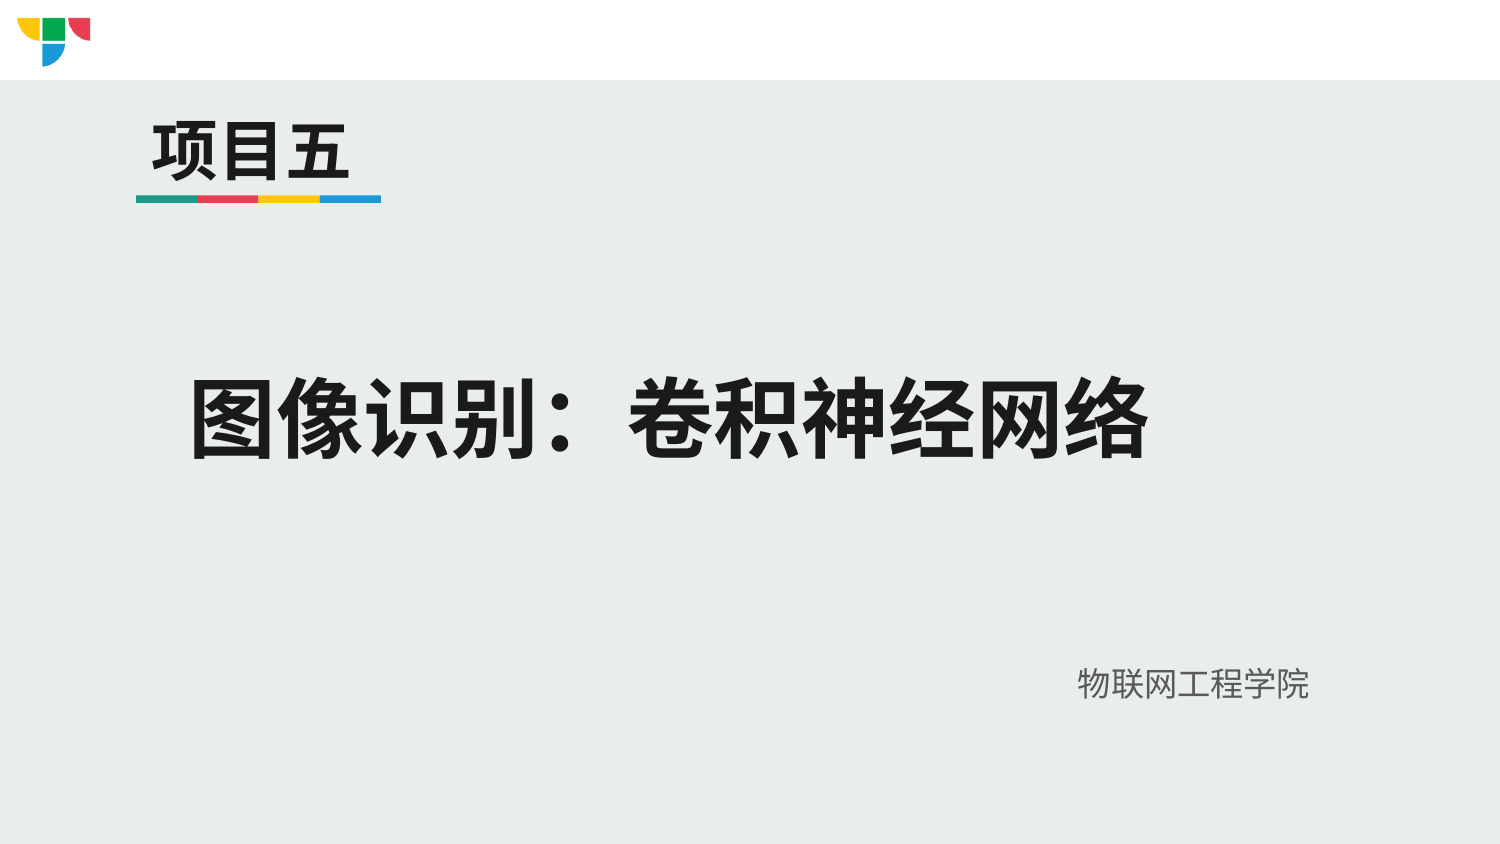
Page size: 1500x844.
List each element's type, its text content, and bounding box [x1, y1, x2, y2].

title 图像识别：卷积神经网络 [173, 342, 1243, 485]
text_box 项目五 [136, 101, 386, 197]
picture [6, 3, 101, 81]
subtitle 物联网工程学院 [1062, 648, 1369, 719]
